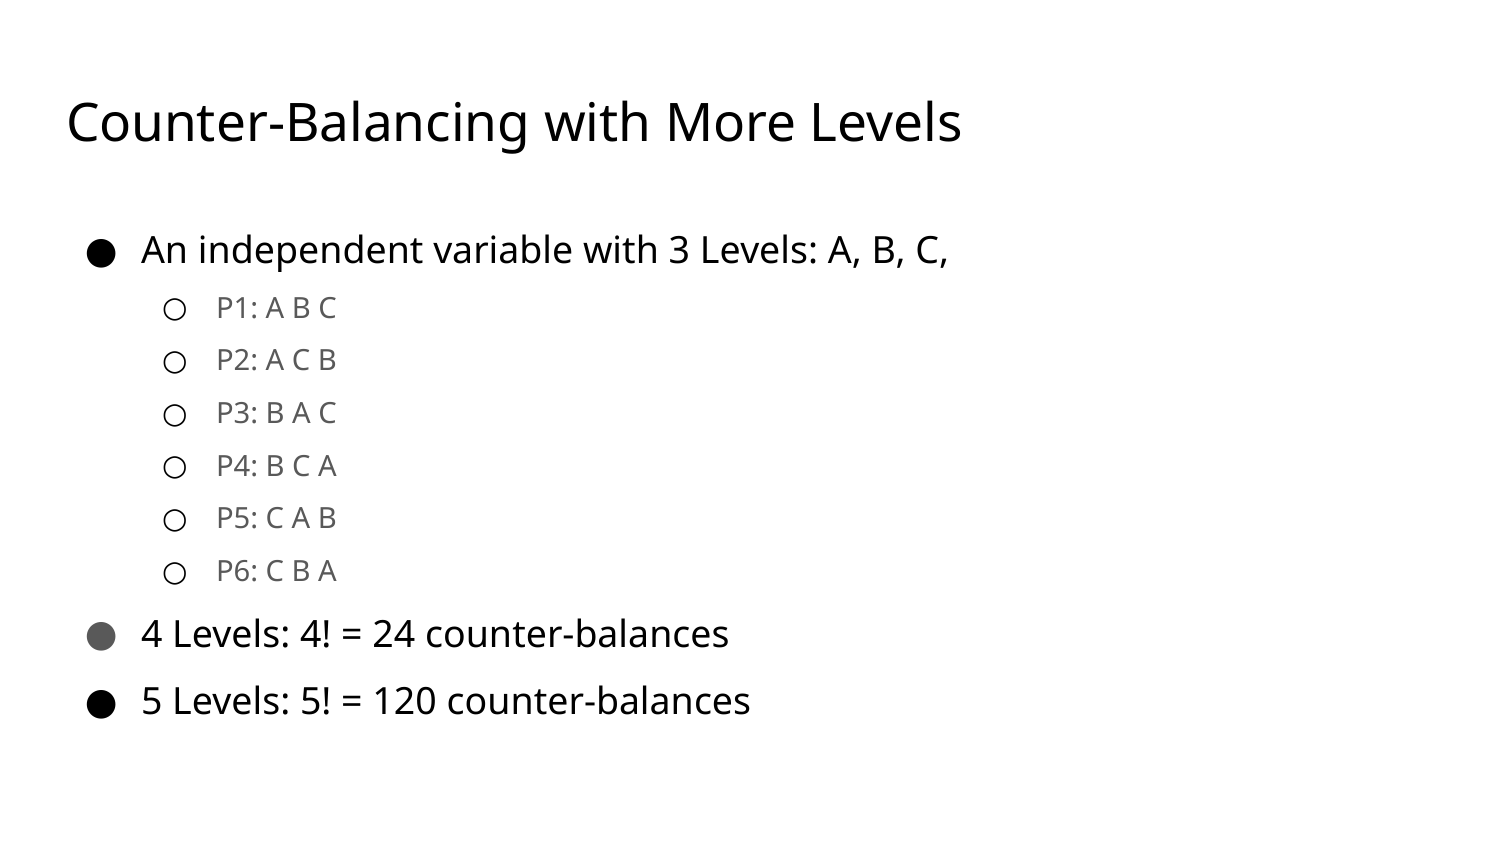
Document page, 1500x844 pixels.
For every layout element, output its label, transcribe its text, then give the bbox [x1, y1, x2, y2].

list An independent variable with 3 Levels: A, B, C, P1: A B C P2: A C B P3: B A C P4: B C A P5: C A B P6: C B A 4 Levels: 4! = 24 counter-balances 5 Levels: 5! = 120 counter-balances [51, 189, 1449, 750]
title Counter-Balancing with More Levels [51, 72, 1449, 167]
